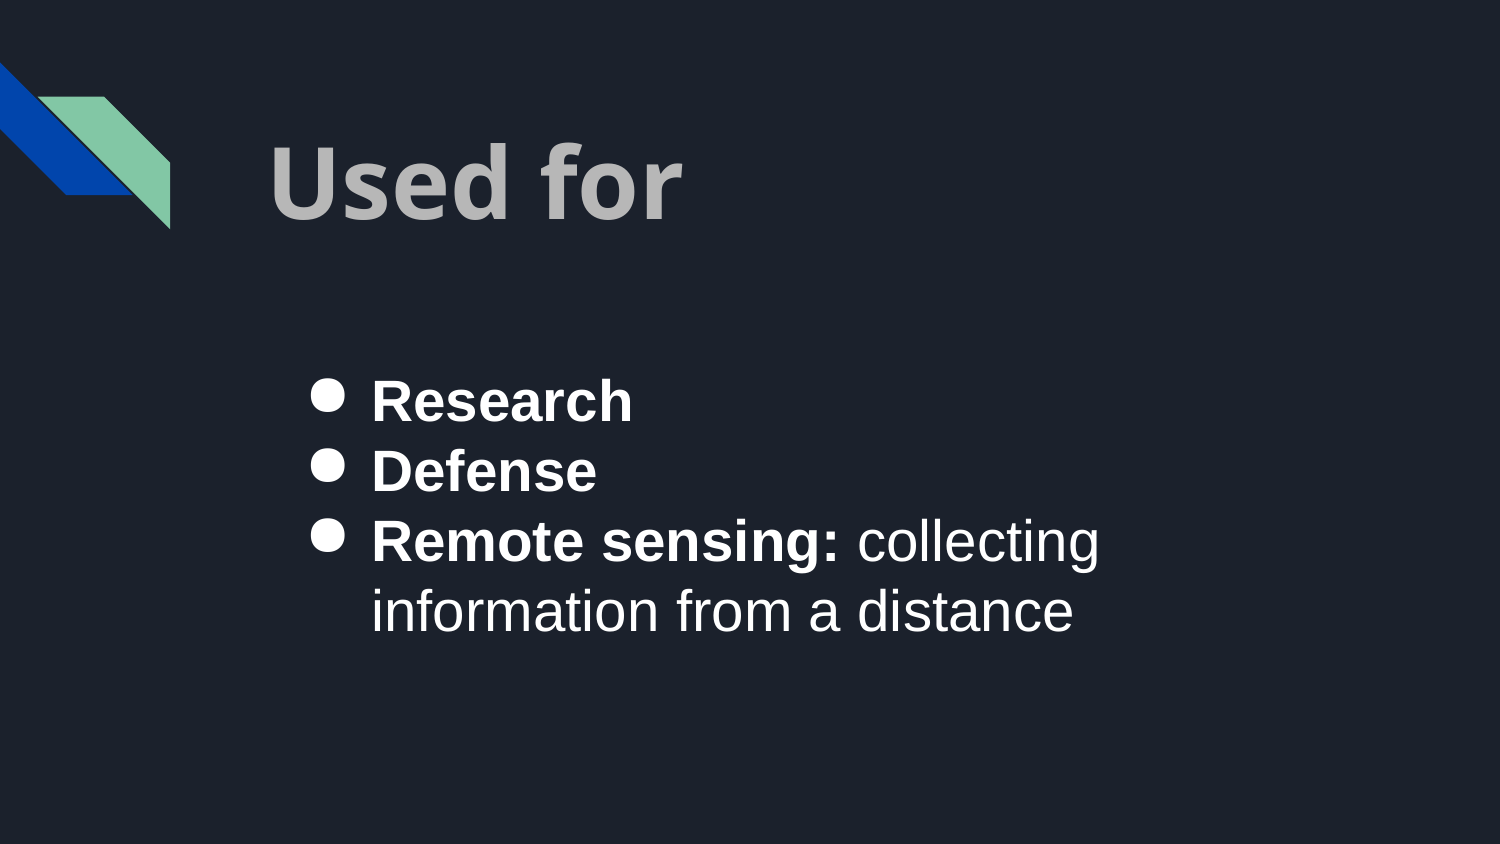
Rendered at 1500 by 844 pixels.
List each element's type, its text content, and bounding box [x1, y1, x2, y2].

title Used for [251, 104, 812, 255]
text_box Research Defense Remote sensing: collecting information from a distance [281, 348, 1396, 716]
